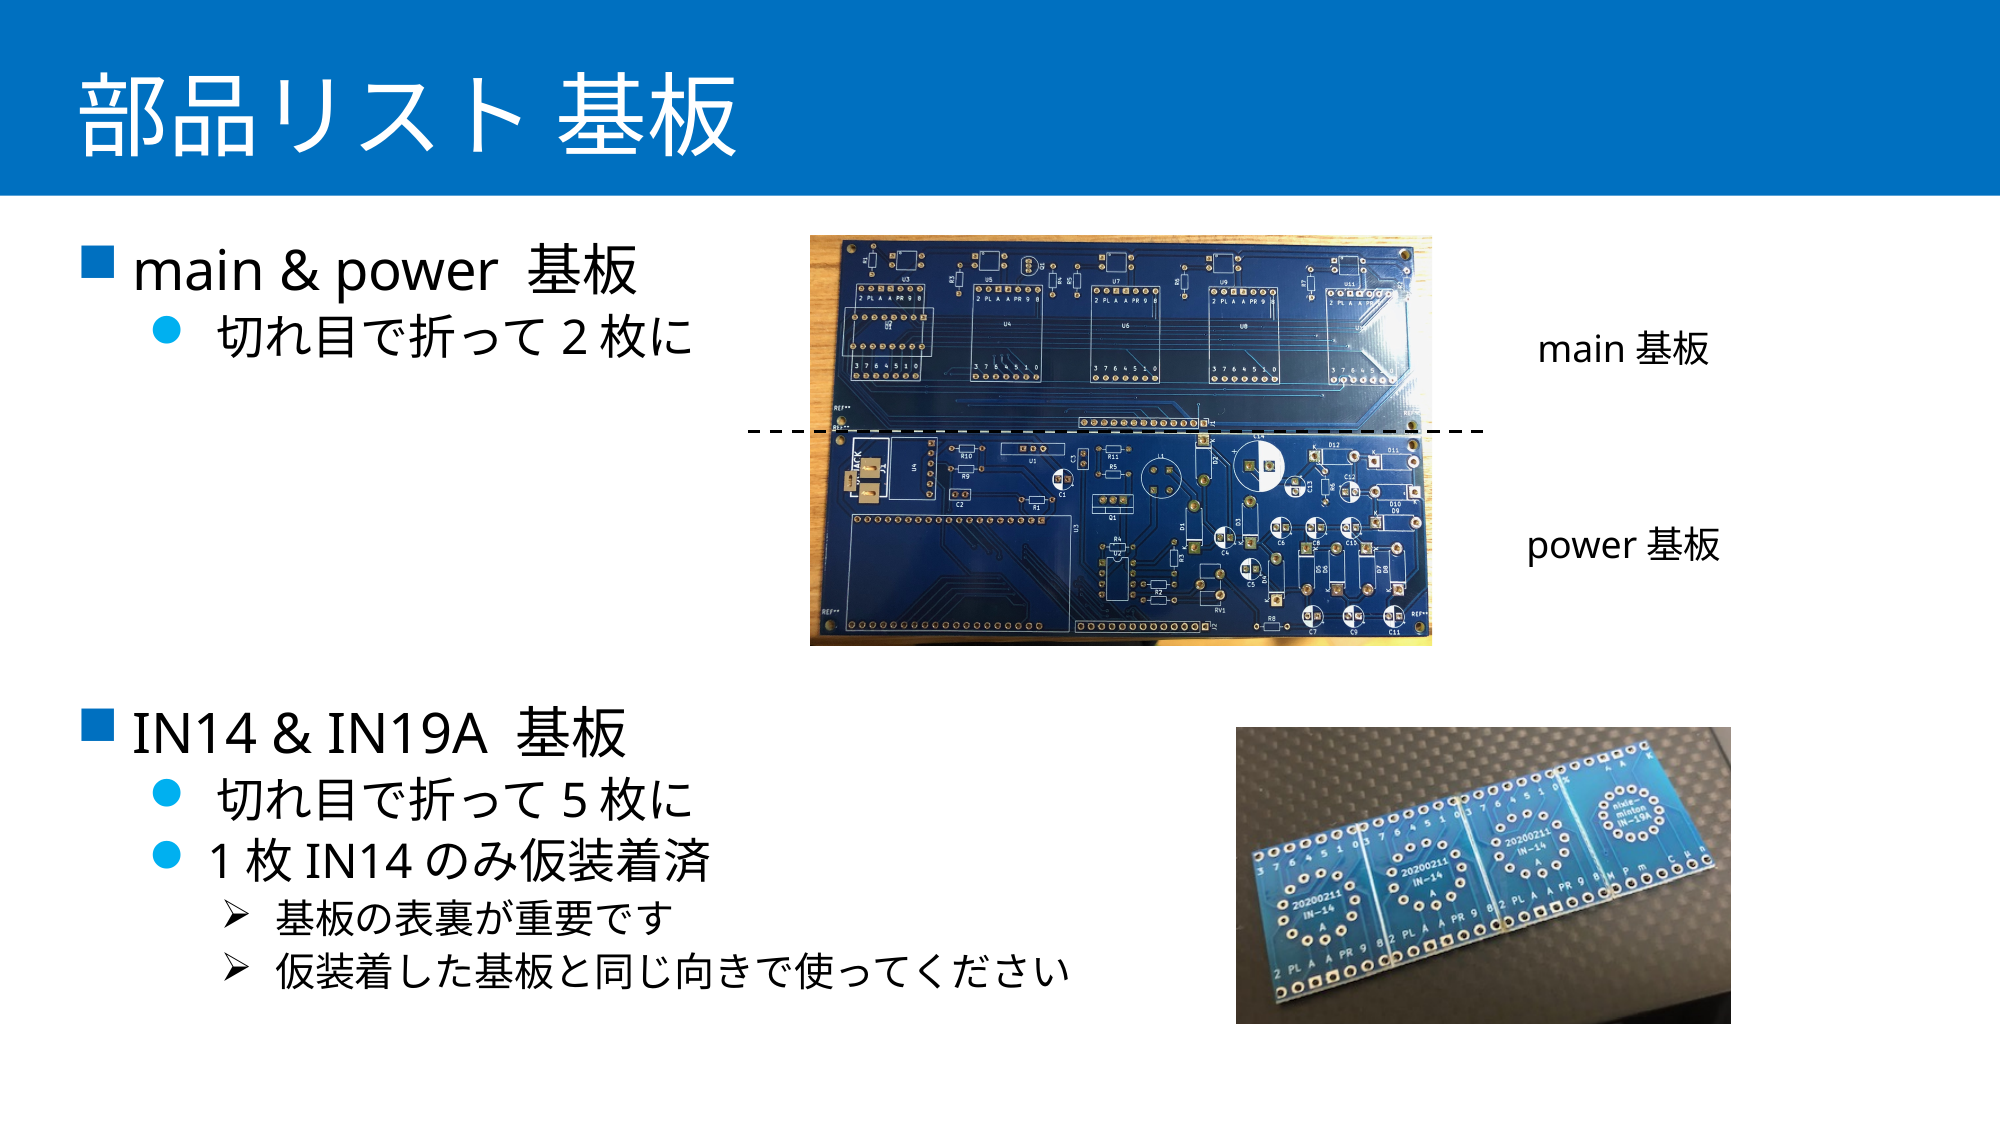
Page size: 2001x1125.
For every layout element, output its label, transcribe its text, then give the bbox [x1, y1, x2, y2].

list main & power 基板 切れ目で折って2枚に IN14 & IN19A 基板 切れ目で折って5枚に 1枚IN14のみ仮装着済 基板の表裏が重要です 仮装着した基板と同じ向きで使ってください [61, 235, 1230, 1008]
picture [1236, 727, 1731, 1024]
text_box main基板 [1457, 317, 1791, 378]
picture [810, 235, 1433, 431]
text_box power基板 [1457, 514, 1791, 574]
title 部品リスト 基板 [61, 49, 1787, 190]
picture [810, 433, 1433, 646]
